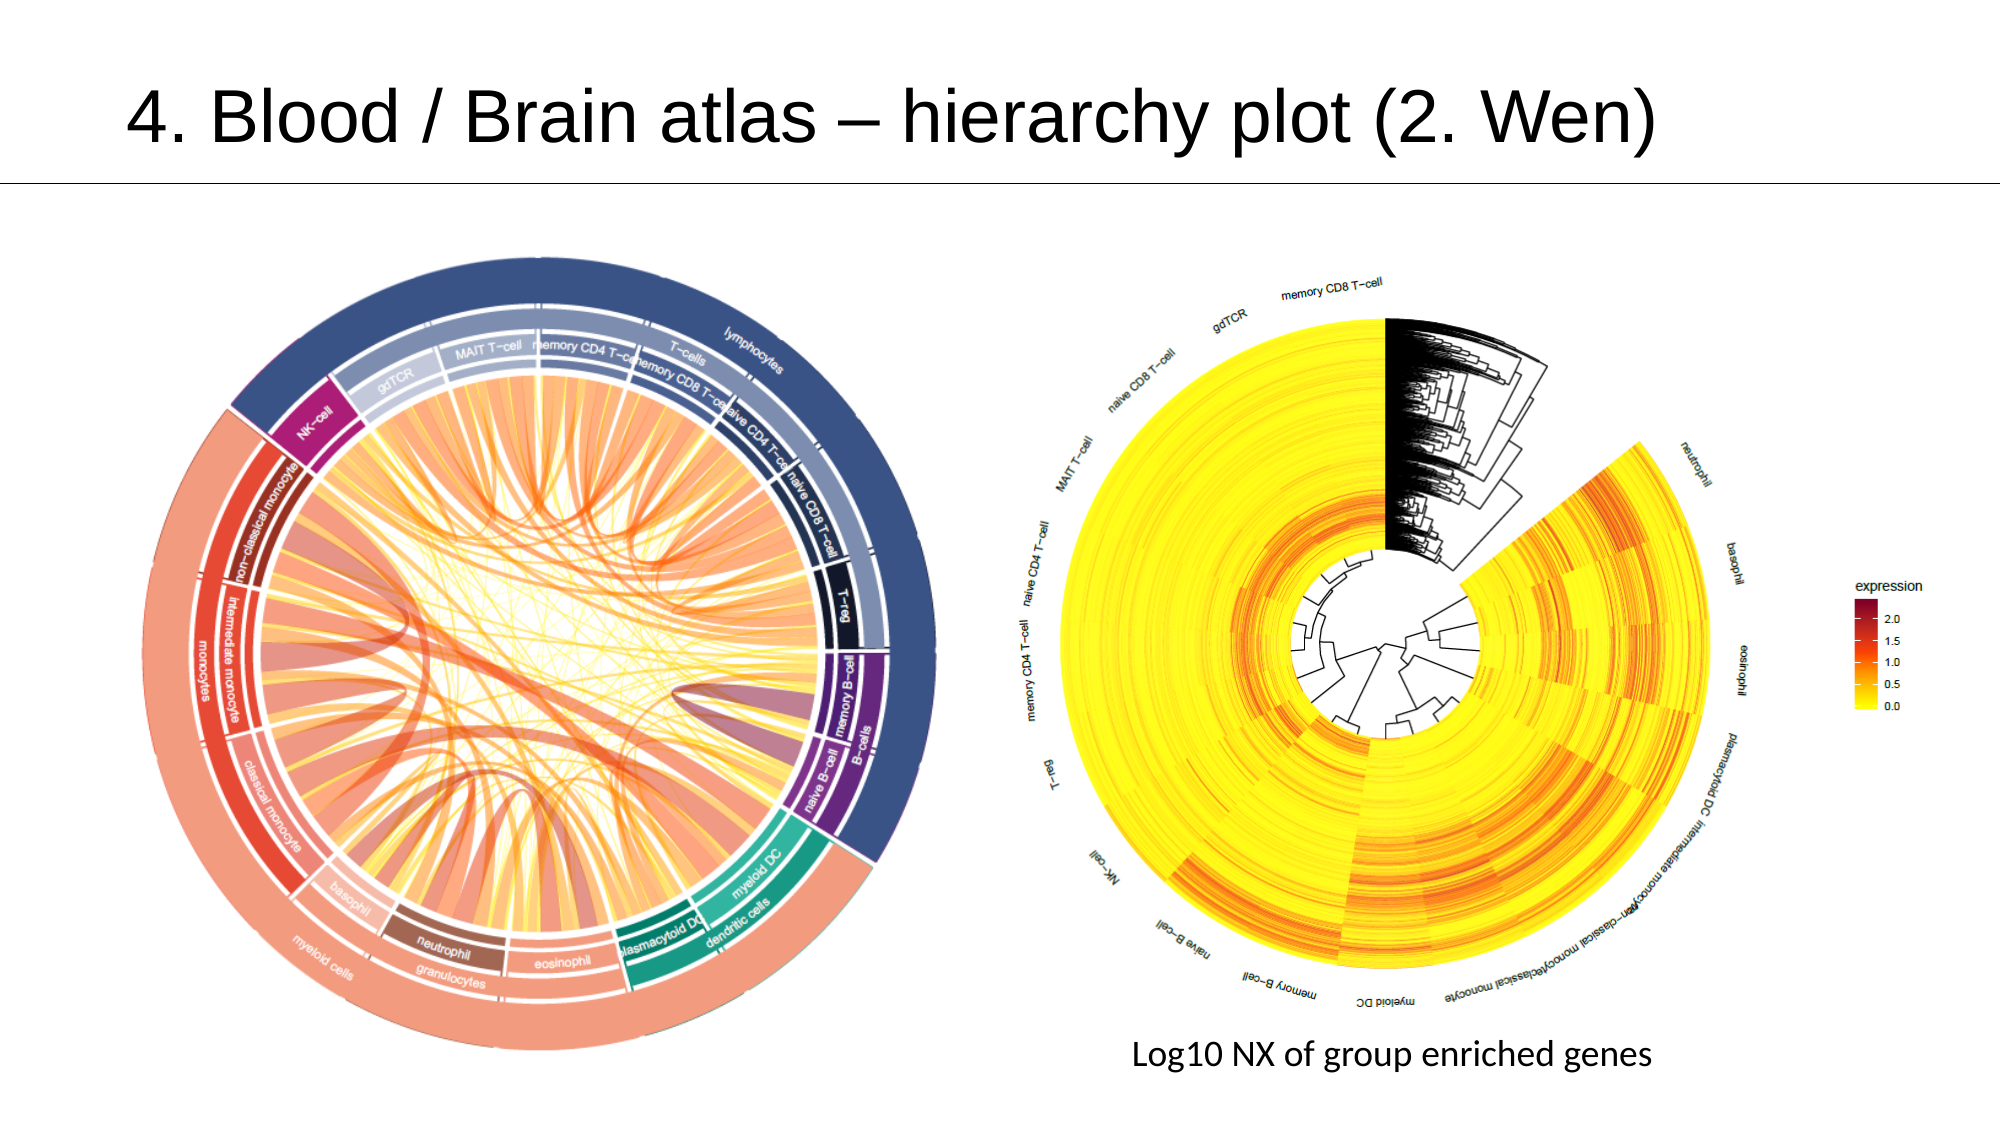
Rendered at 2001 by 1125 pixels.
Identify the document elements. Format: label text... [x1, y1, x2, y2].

picture [111, 225, 1954, 1070]
text_box Log10 NX of group enriched genes [1117, 1033, 1689, 1081]
text_box 4. Blood / Brain atlas – hierarchy plot (2. Wen) [111, 60, 1974, 166]
